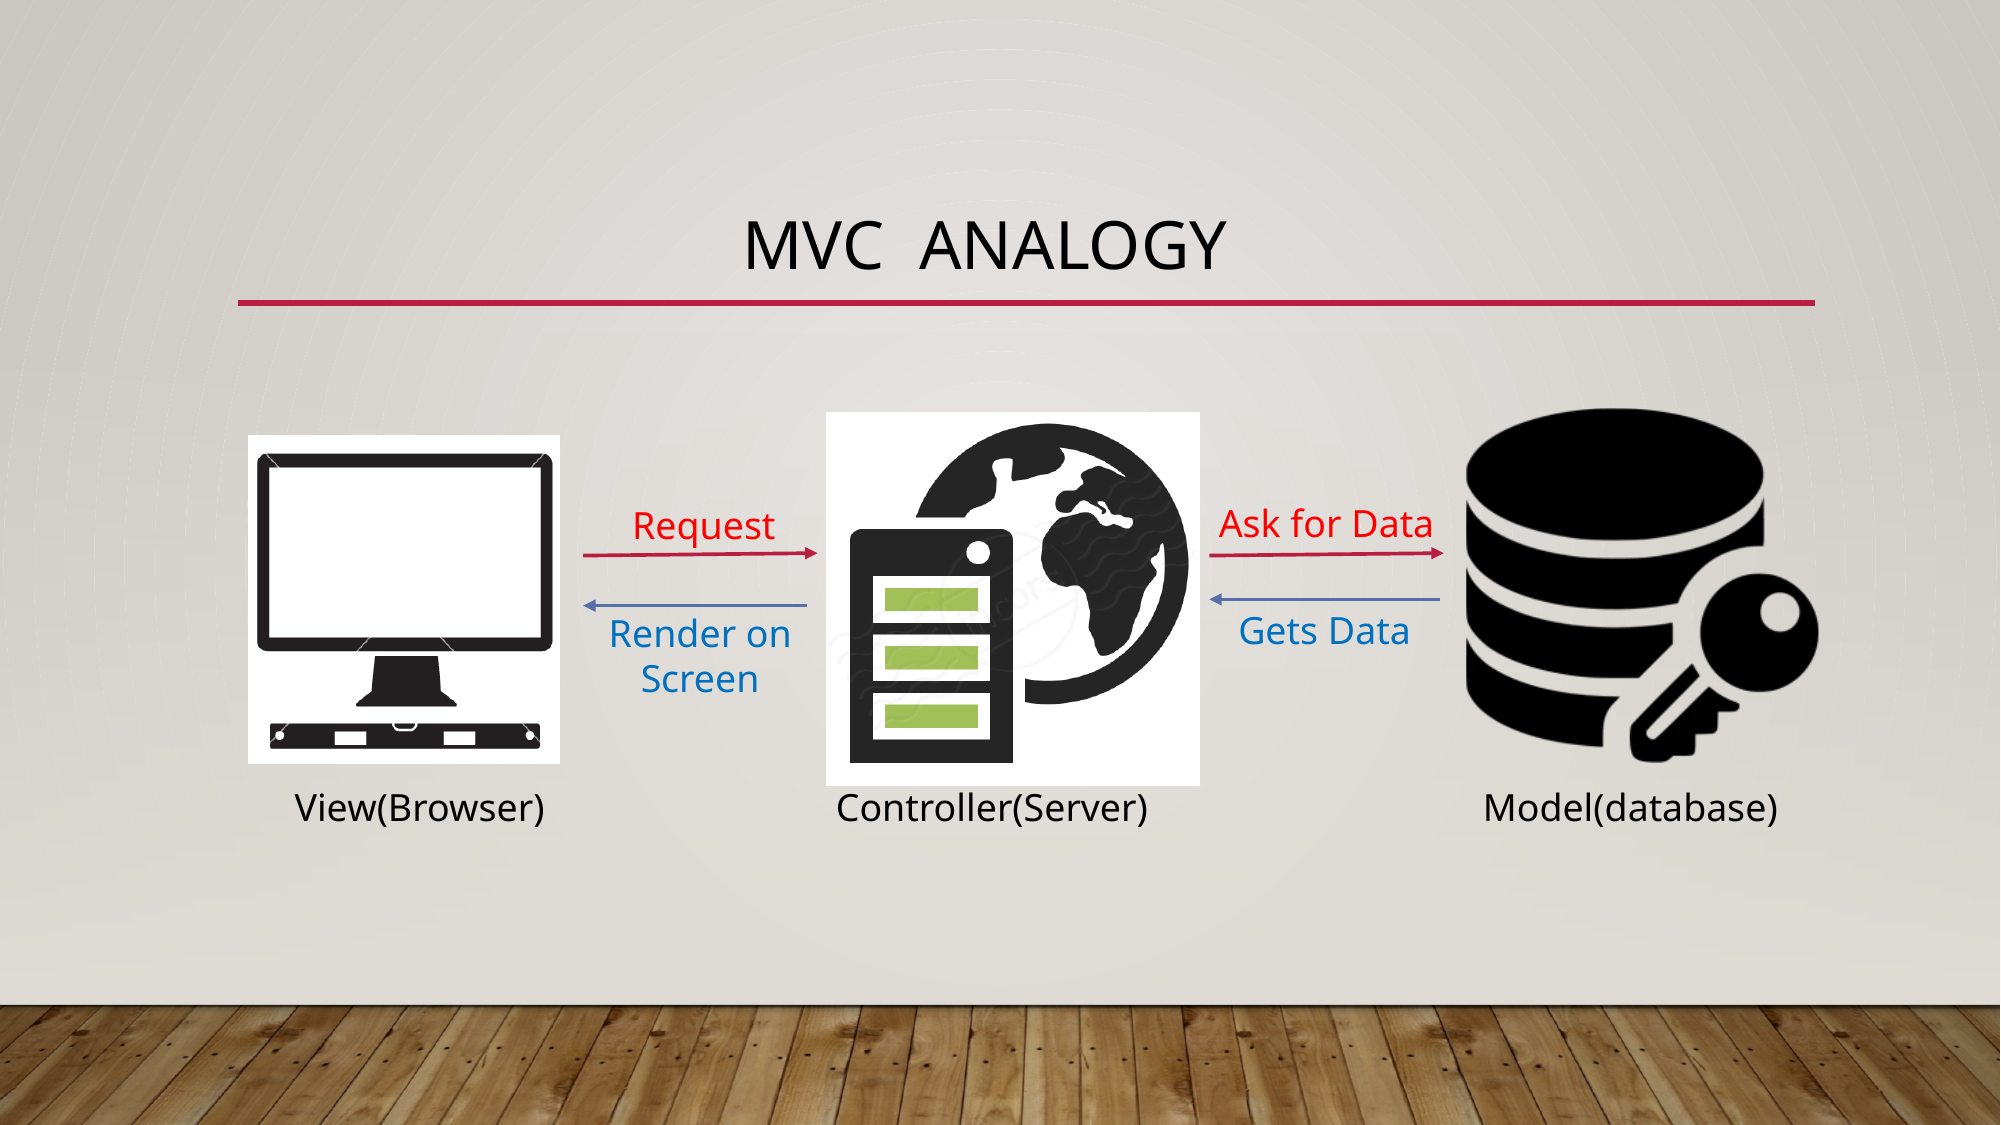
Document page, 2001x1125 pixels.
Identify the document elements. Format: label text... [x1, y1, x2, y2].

text_box Controller(Server) [821, 776, 1164, 837]
picture [826, 412, 1201, 787]
picture [248, 435, 560, 764]
text_box View(Browser) [279, 776, 560, 837]
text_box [1209, 552, 1444, 556]
picture [0, 1005, 2000, 1125]
title MVC Analogy [197, 204, 1773, 377]
text_box Gets Data [1223, 600, 1426, 659]
picture [1465, 408, 1820, 764]
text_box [582, 552, 818, 556]
text_box Render on Screen [593, 606, 807, 708]
text_box Request [617, 495, 801, 552]
text_box Ask for Data [1203, 492, 1450, 553]
text_box Model(database) [1468, 776, 1793, 837]
